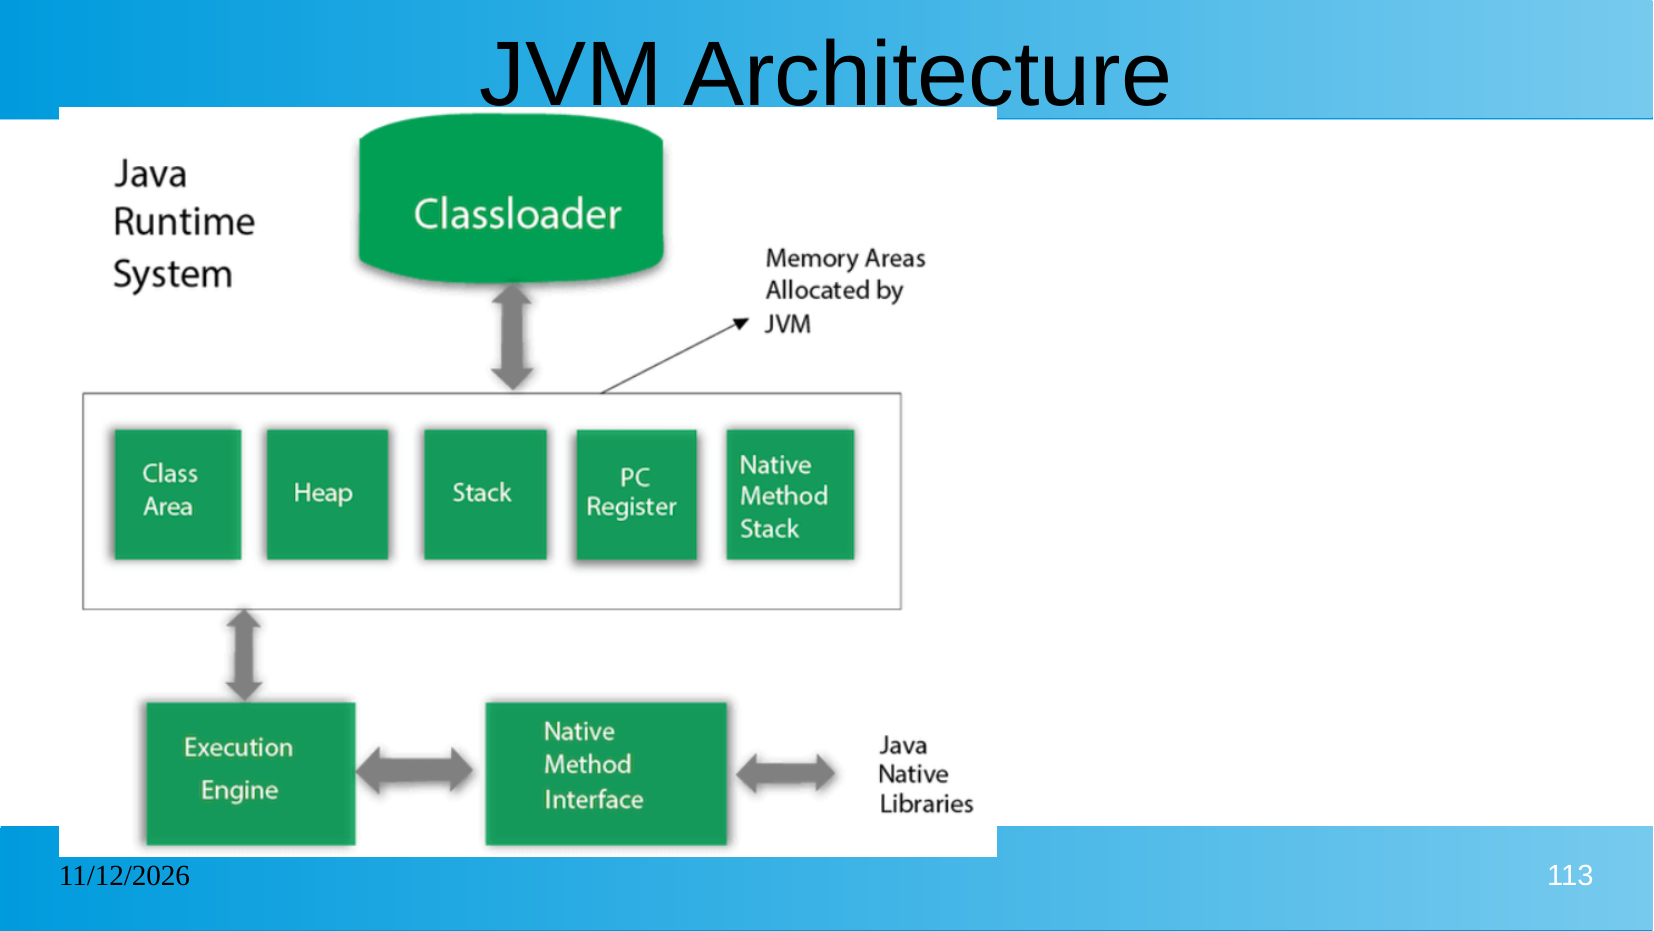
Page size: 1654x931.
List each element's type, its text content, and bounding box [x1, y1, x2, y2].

picture [58, 107, 998, 857]
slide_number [59, 865, 443, 915]
title JVM Architecture [59, 29, 1594, 108]
slide_number 113 [1210, 856, 1594, 915]
